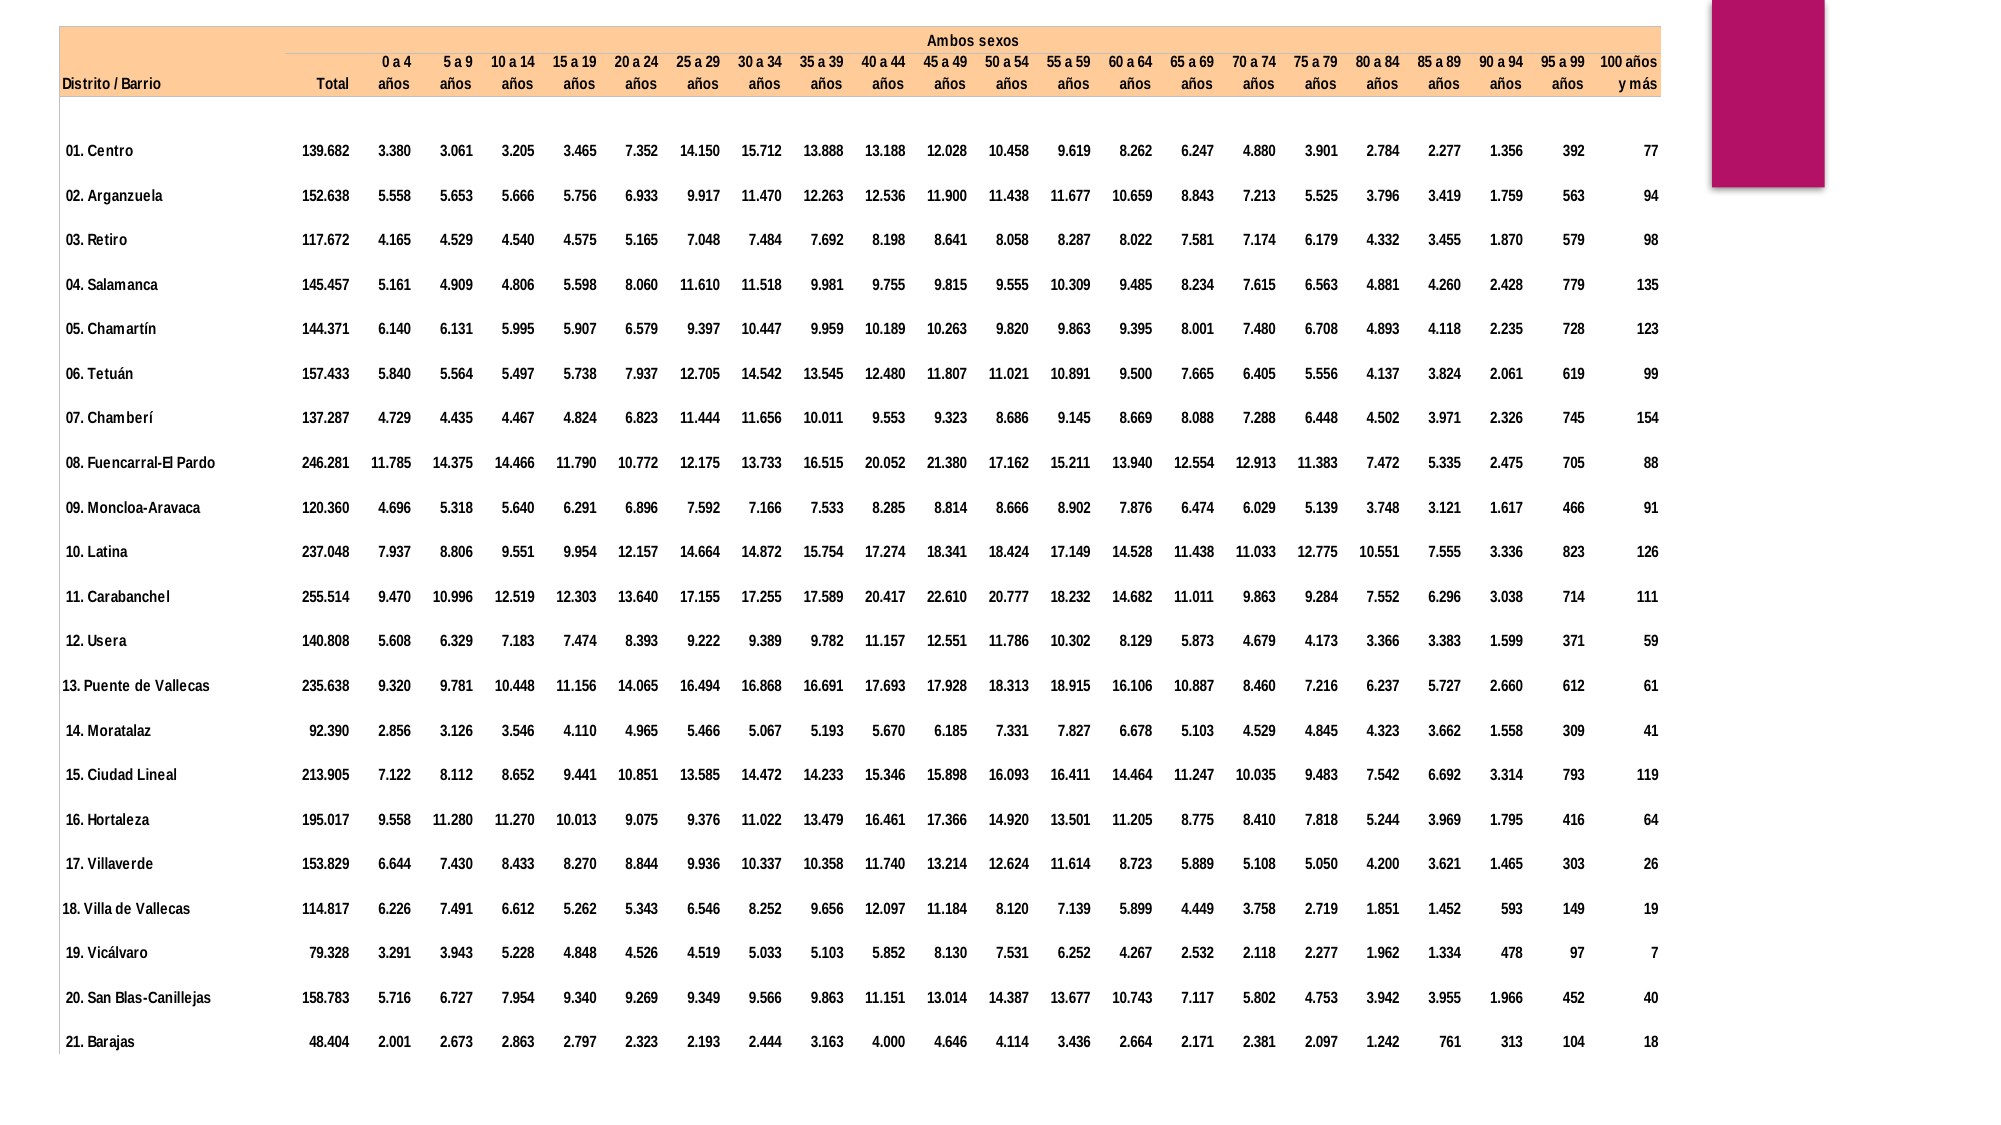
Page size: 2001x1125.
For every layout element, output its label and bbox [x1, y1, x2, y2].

picture [58, 25, 1663, 1056]
